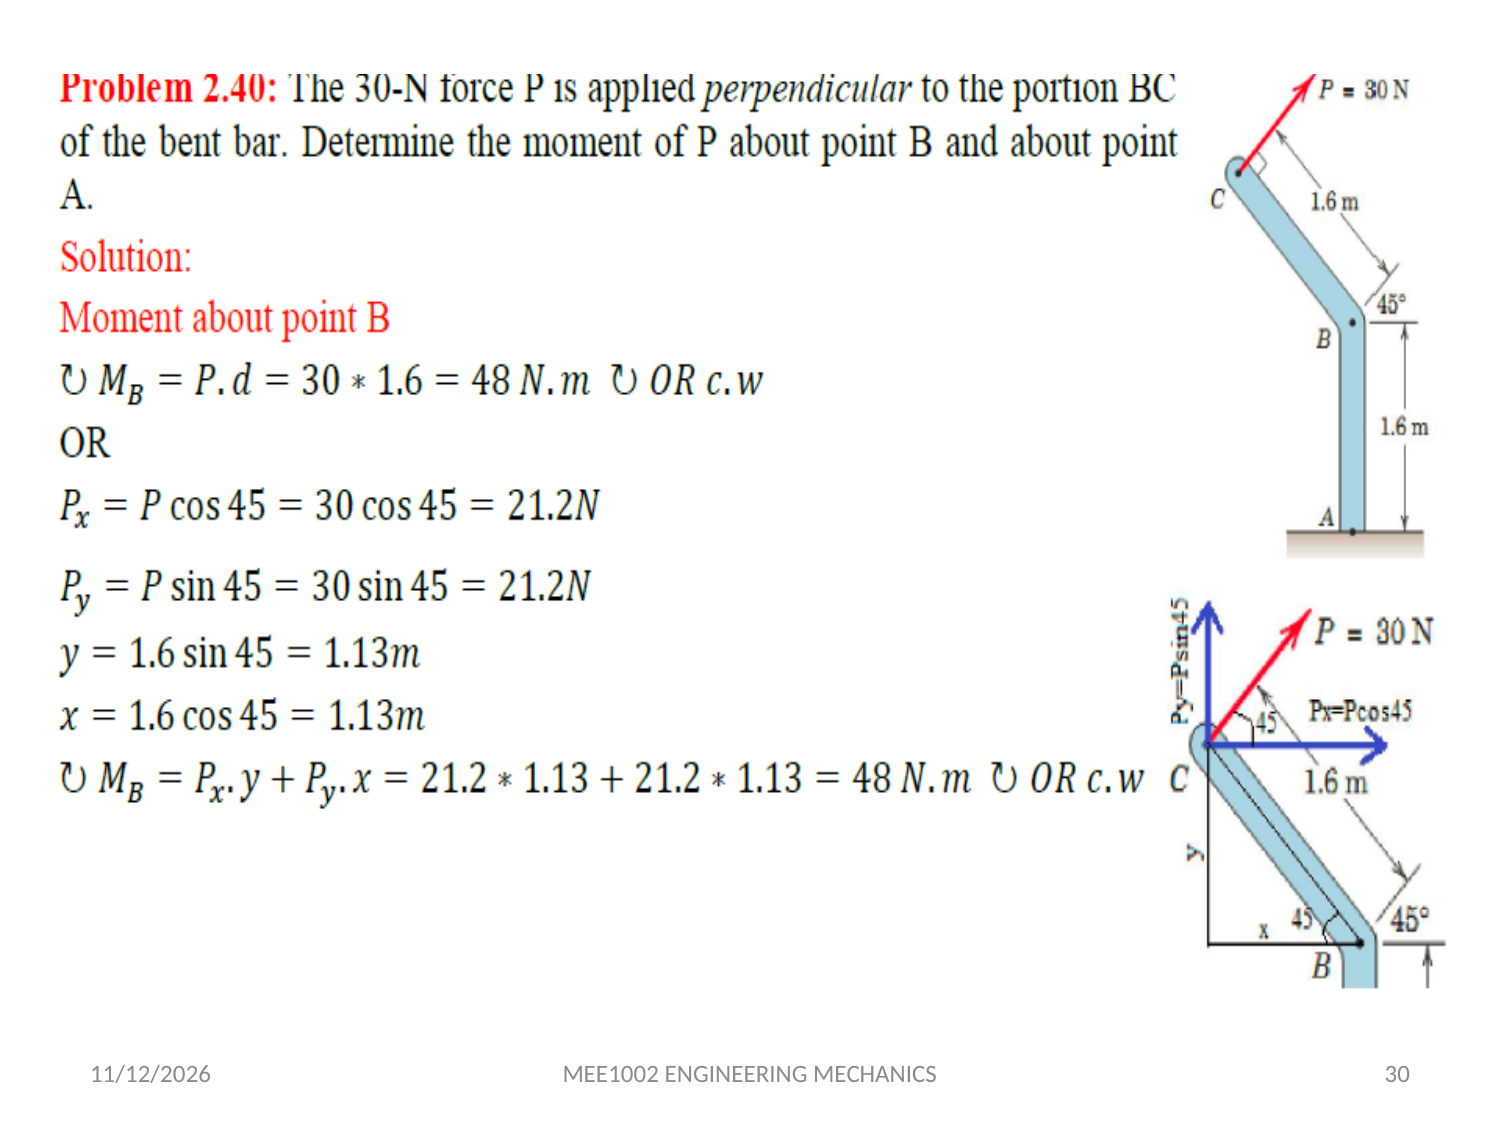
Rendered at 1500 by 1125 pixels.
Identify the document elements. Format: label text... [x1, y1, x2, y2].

slide_number 30 [1074, 1042, 1425, 1103]
slide_number 16-Jun-22 [75, 1042, 425, 1103]
picture [44, 74, 1456, 1013]
footer MEE1002 ENGINEERING MECHANICS [512, 1042, 988, 1103]
